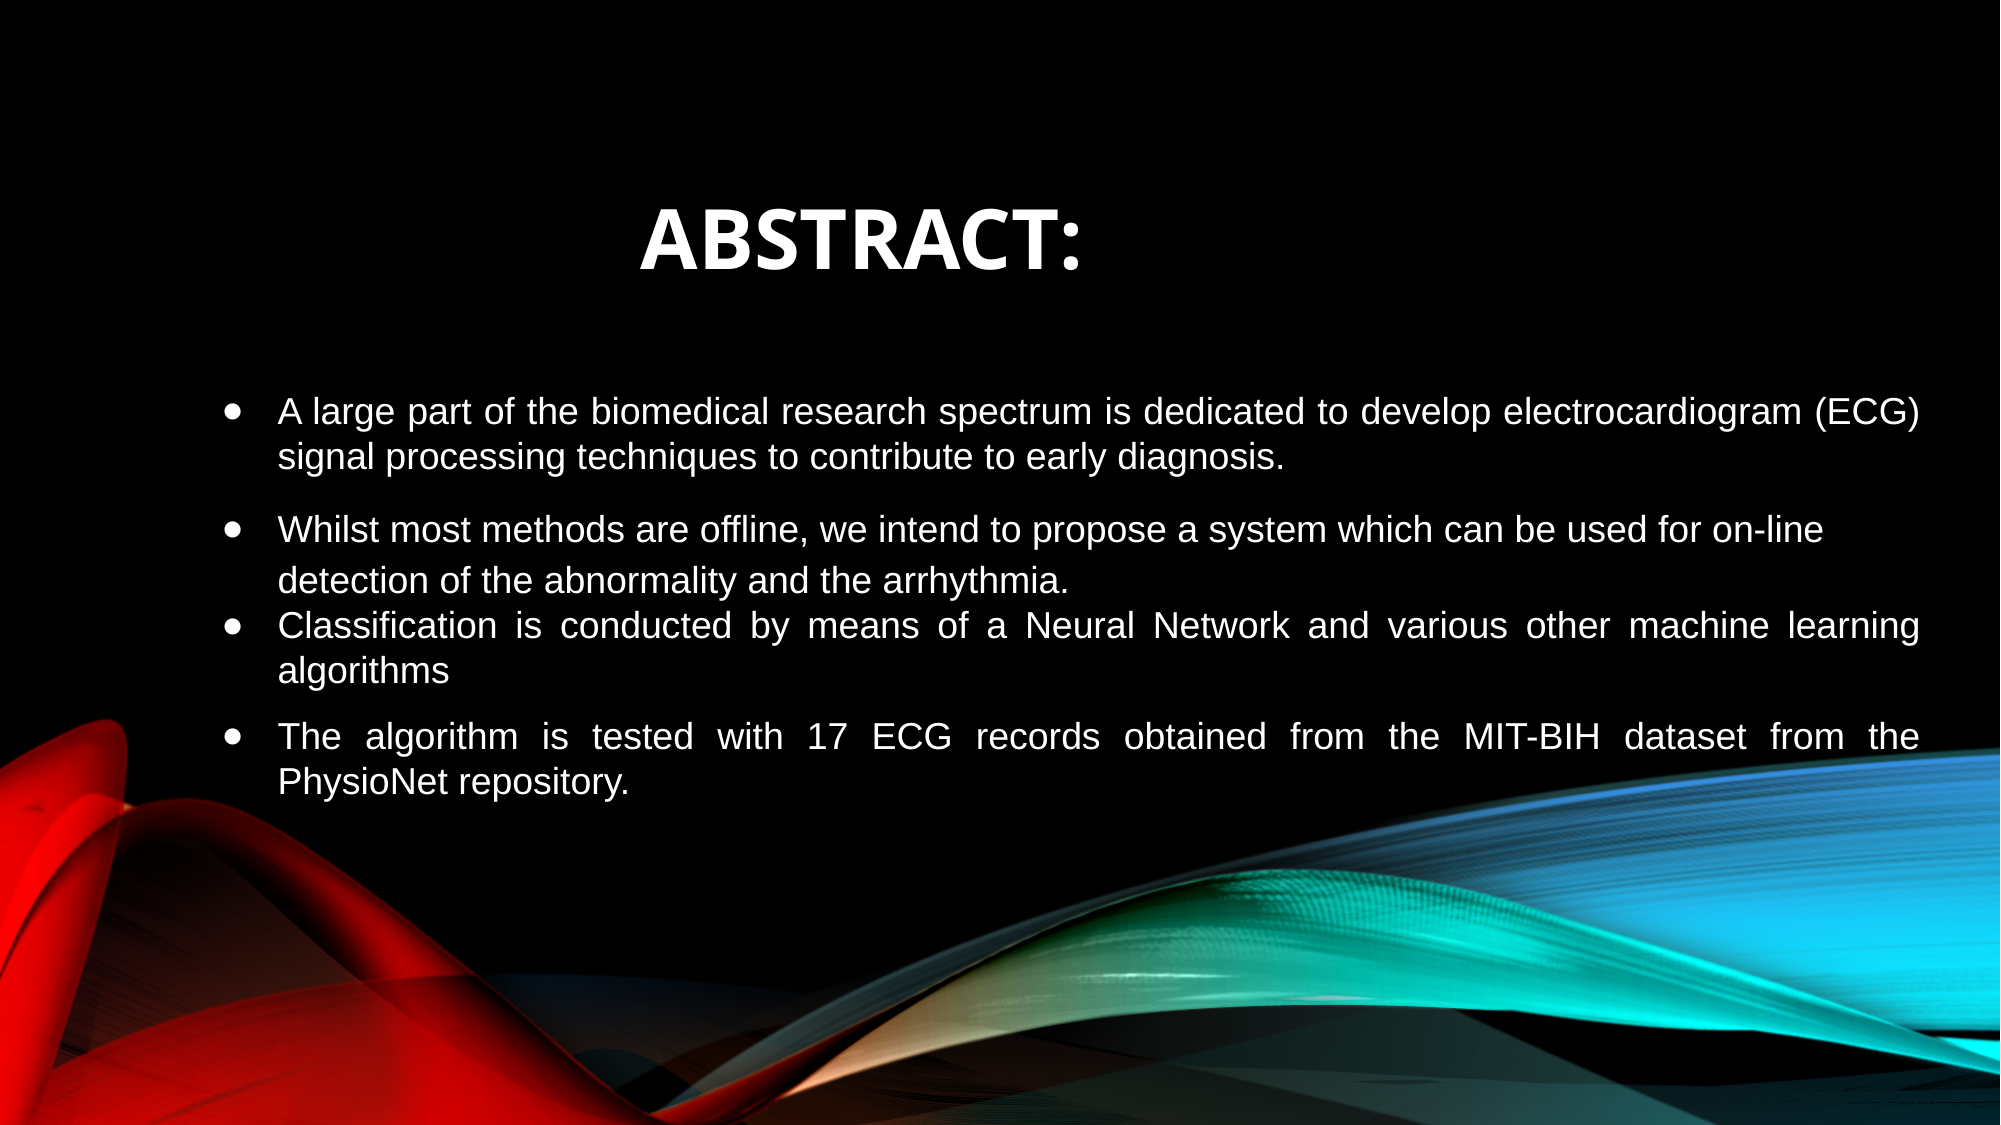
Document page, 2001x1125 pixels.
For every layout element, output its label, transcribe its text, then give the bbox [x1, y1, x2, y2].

picture [0, 717, 2000, 1125]
title ABSTRACT: [311, 121, 1414, 296]
list A large part of the biomedical research spectrum is dedicated to develop electrocardiogram (ECG) signal processing techniques to contribute to early diagnosis. Whilst most methods are offline, we intend to propose a system which can be used for on-line detection of the abnormality and the arrhythmia. Classification is conducted by means of a Neural Network and various other machine learning algorithms The algorithm is tested with 17 ECG records obtained from the MIT-BIH dataset from the PhysioNet repository. [112, 379, 1936, 1057]
